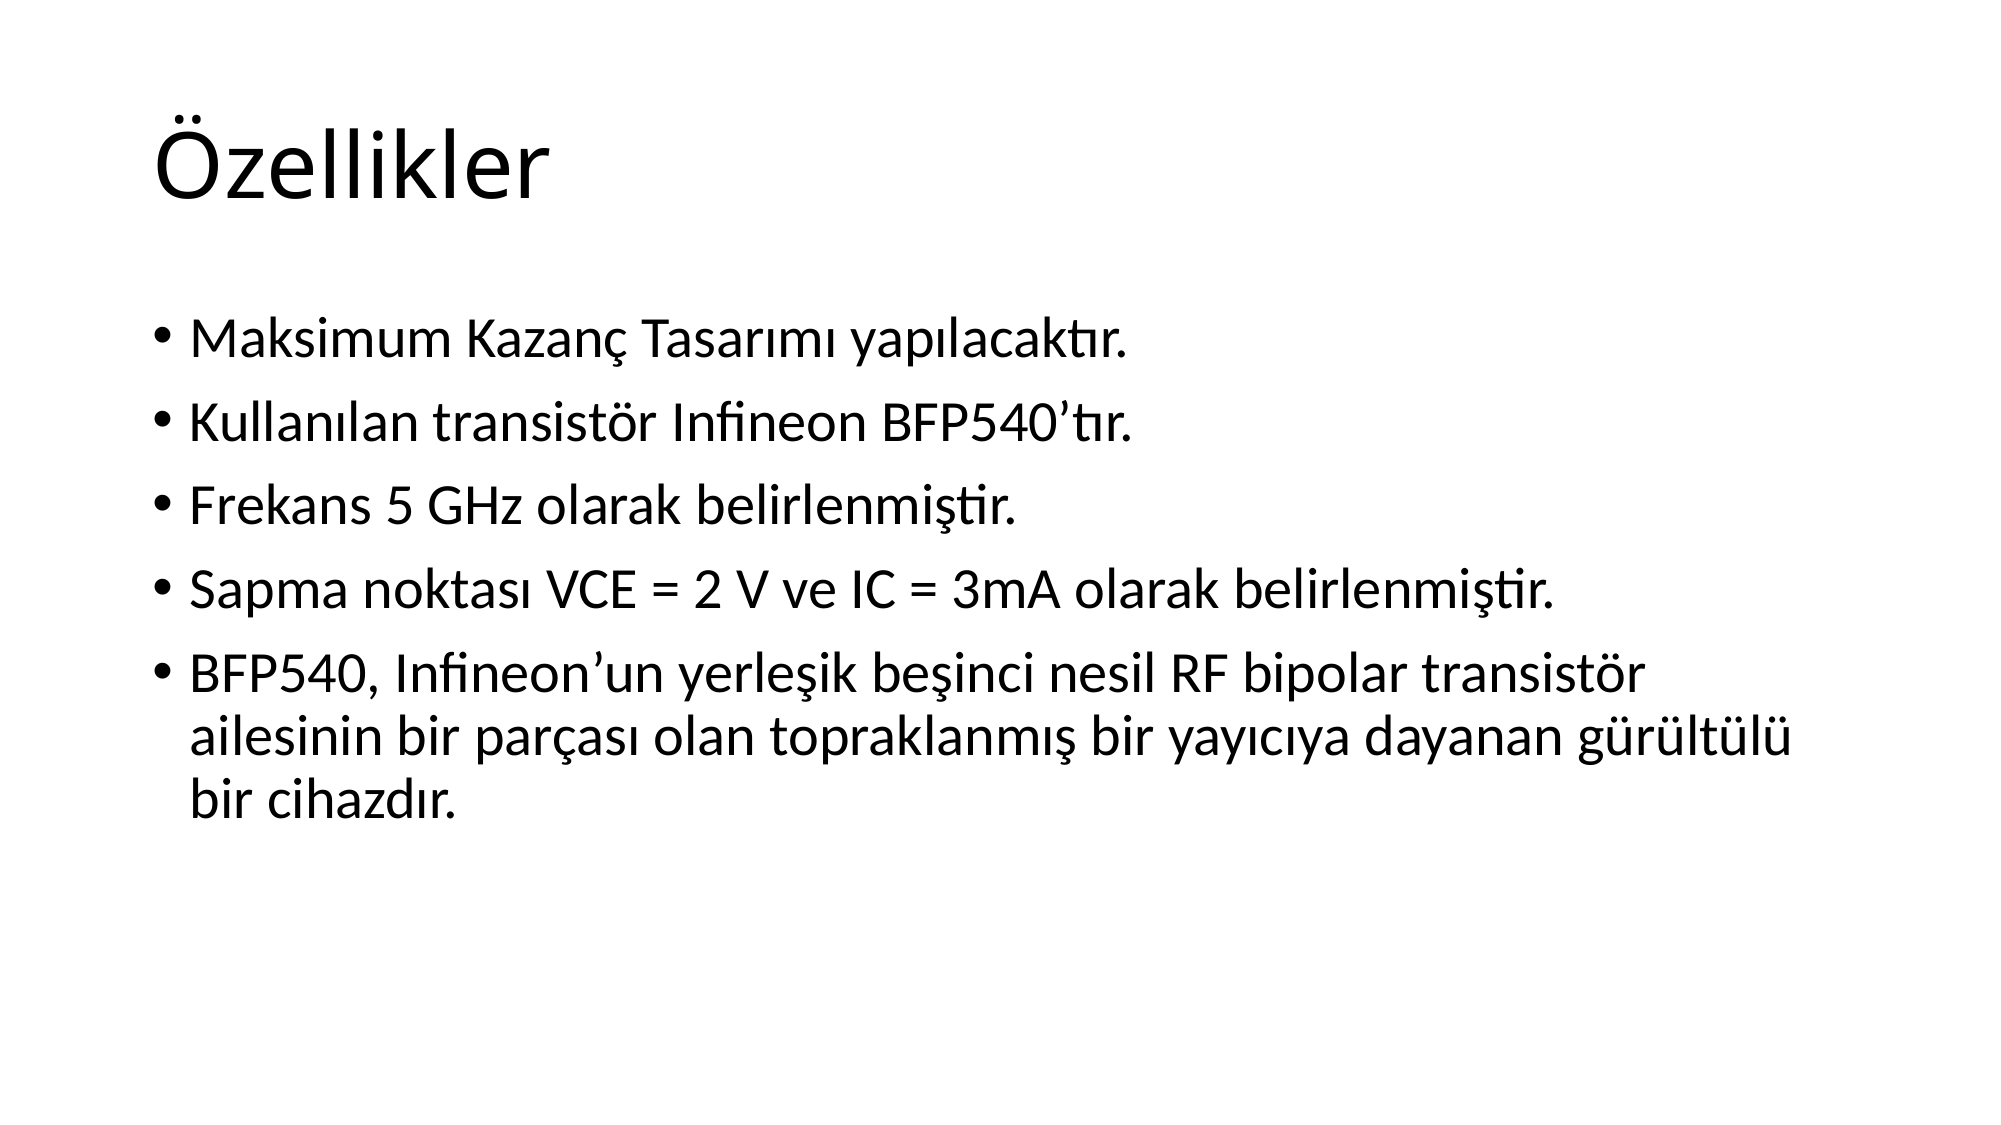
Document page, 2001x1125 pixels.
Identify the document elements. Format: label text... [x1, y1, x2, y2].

list Maksimum Kazanç Tasarımı yapılacaktır. Kullanılan transistör Infineon BFP540’tır. Frekans 5 GHz olarak belirlenmiştir. Sapma noktası VCE = 2 V ve IC = 3mA olarak belirlenmiştir. BFP540, Infineon’un yerleşik beşinci nesil RF bipolar transistör ailesinin bir parçası olan topraklanmış bir yayıcıya dayanan gürültülü bir cihazdır. [137, 299, 1863, 1014]
title Özellikler [137, 59, 1863, 278]
